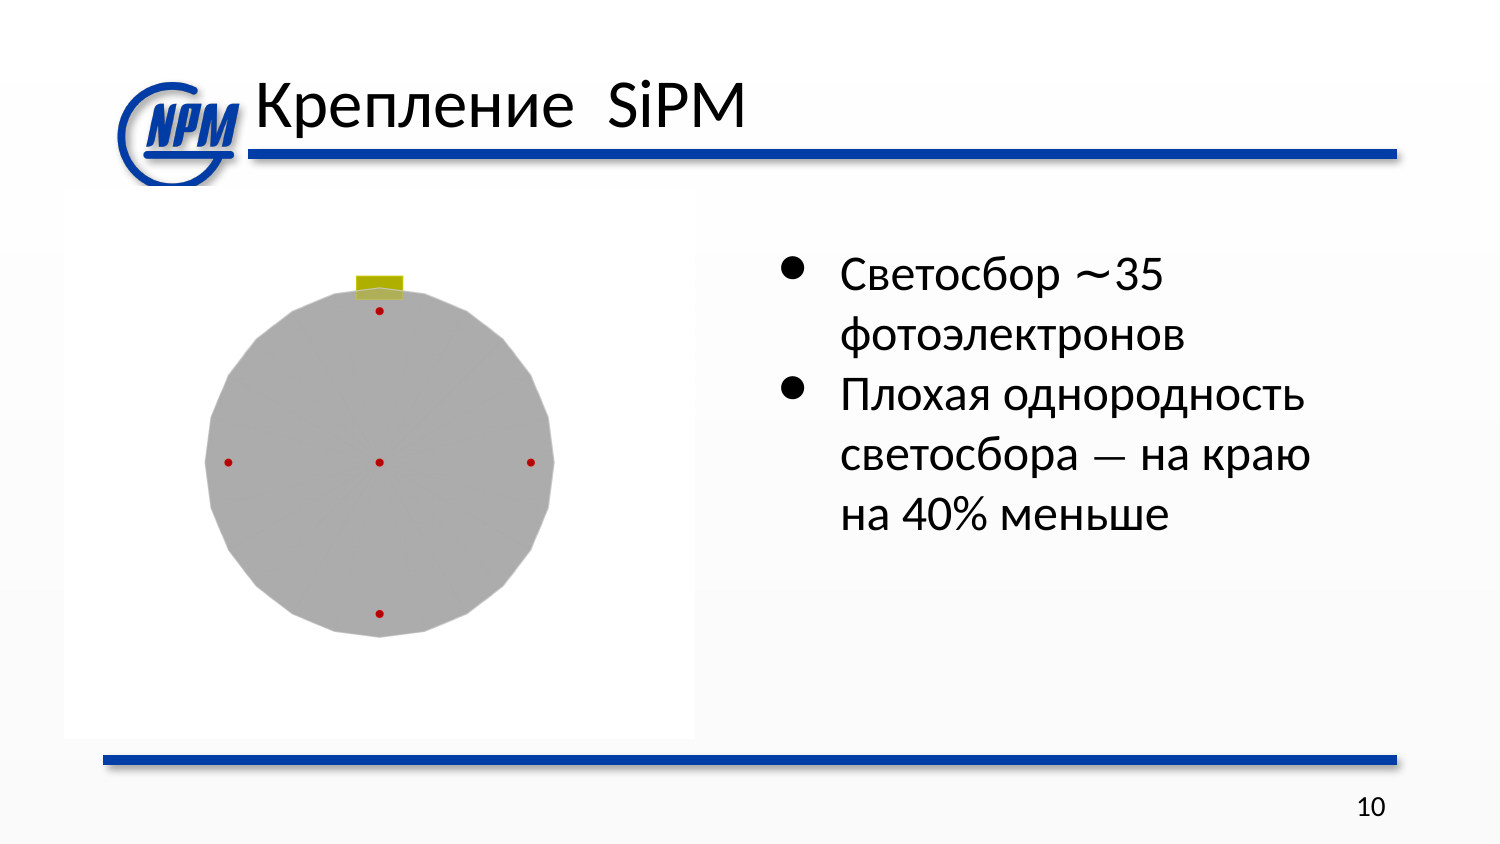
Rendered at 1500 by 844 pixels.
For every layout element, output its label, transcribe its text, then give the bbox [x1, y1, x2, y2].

picture [64, 70, 695, 739]
slide_number ‹#› [1059, 782, 1397, 827]
title Крепление SiPM [244, 23, 1394, 187]
text_box Светосбор ∼35 фотоэлектронов Плохая однородность светосбора — на краю на 40% меньше [750, 225, 1381, 714]
